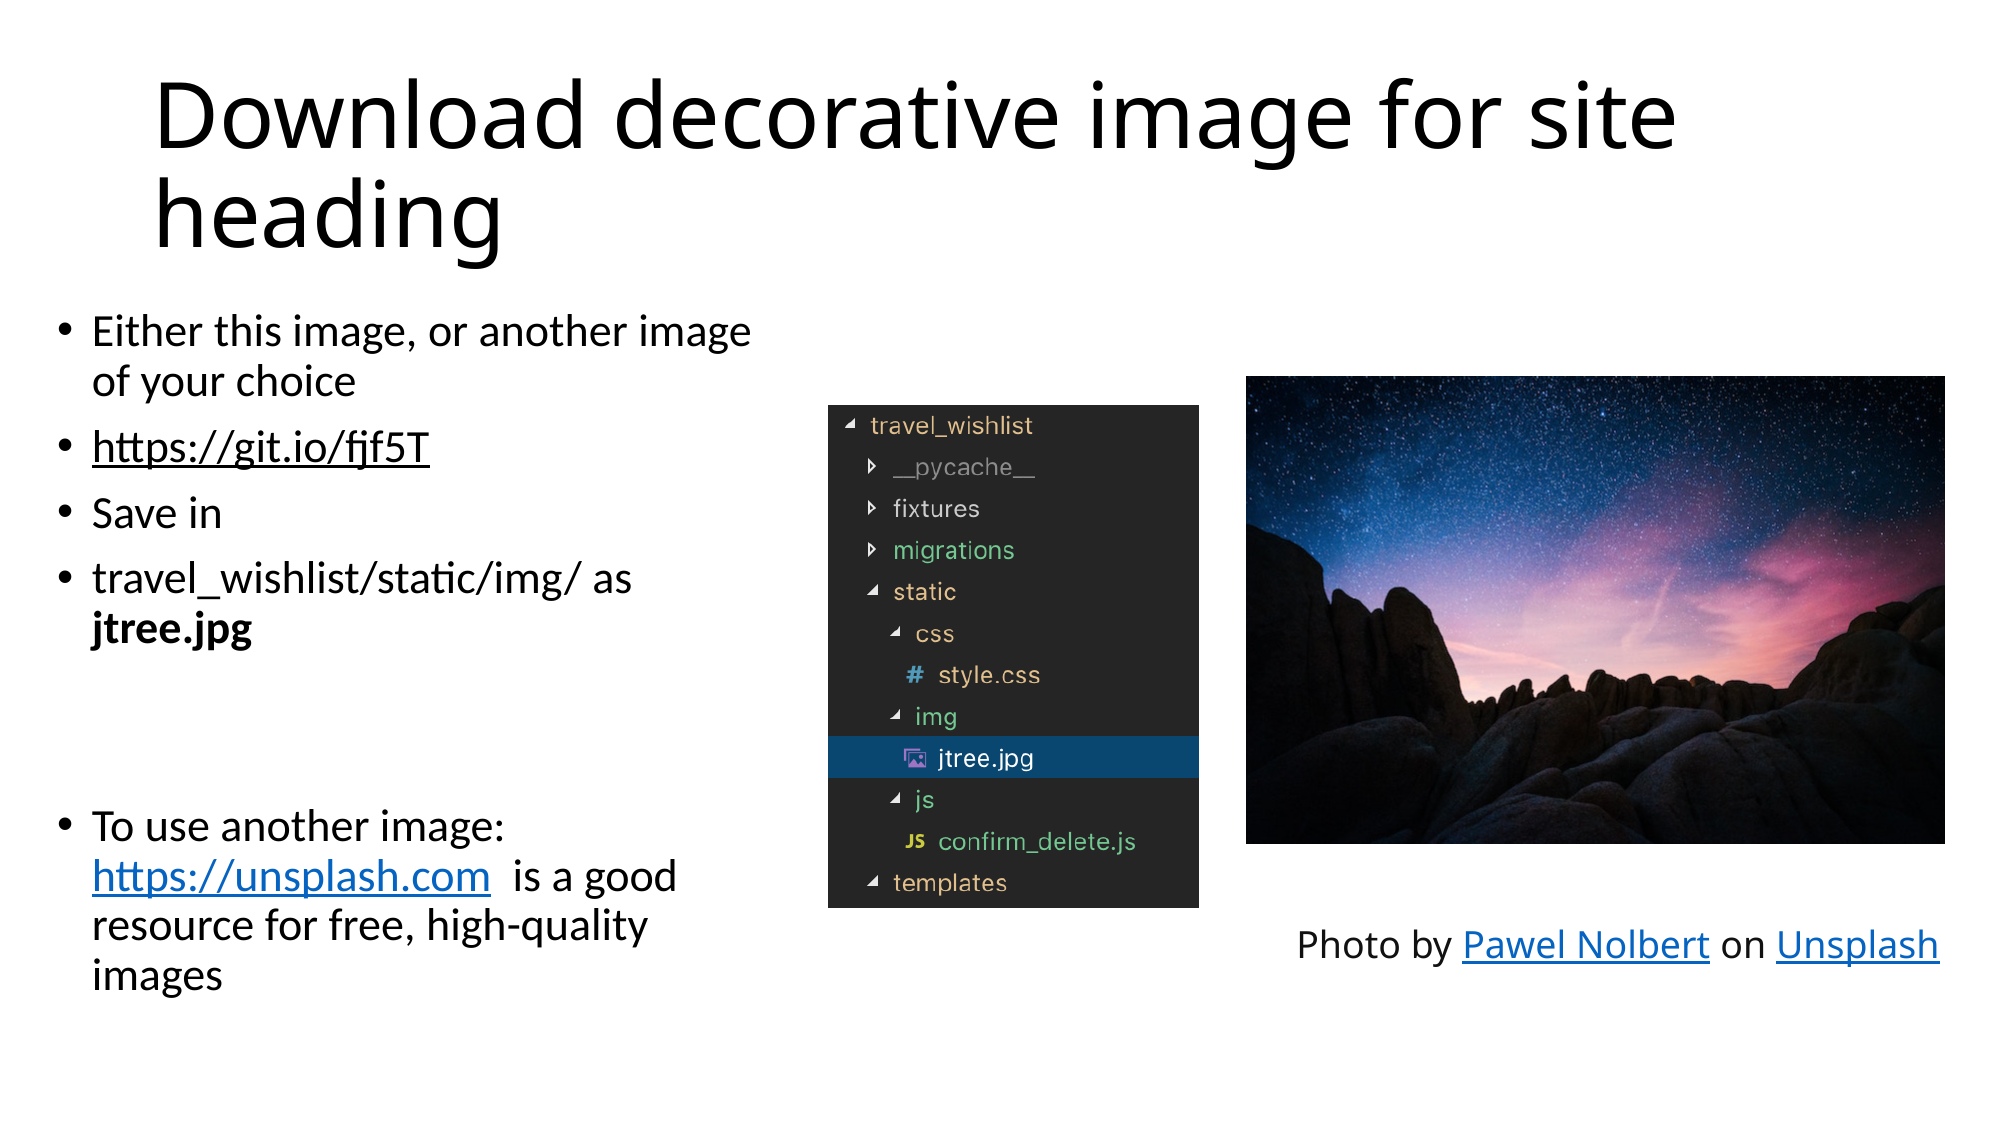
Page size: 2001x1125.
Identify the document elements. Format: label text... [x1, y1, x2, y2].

list Either this image, or another image of your choice https://git.io/fjf5T Save in travel_wishlist/static/img/ as jtree.jpg To use another image: https://unsplash.com is a good resource for free, high-quality images [41, 299, 780, 1014]
text_box Photo by Pawel Nolbert on Unsplash [1281, 913, 1955, 980]
title Download decorative image for site heading [137, 59, 1863, 278]
picture [828, 405, 1199, 908]
picture [1246, 376, 1945, 845]
